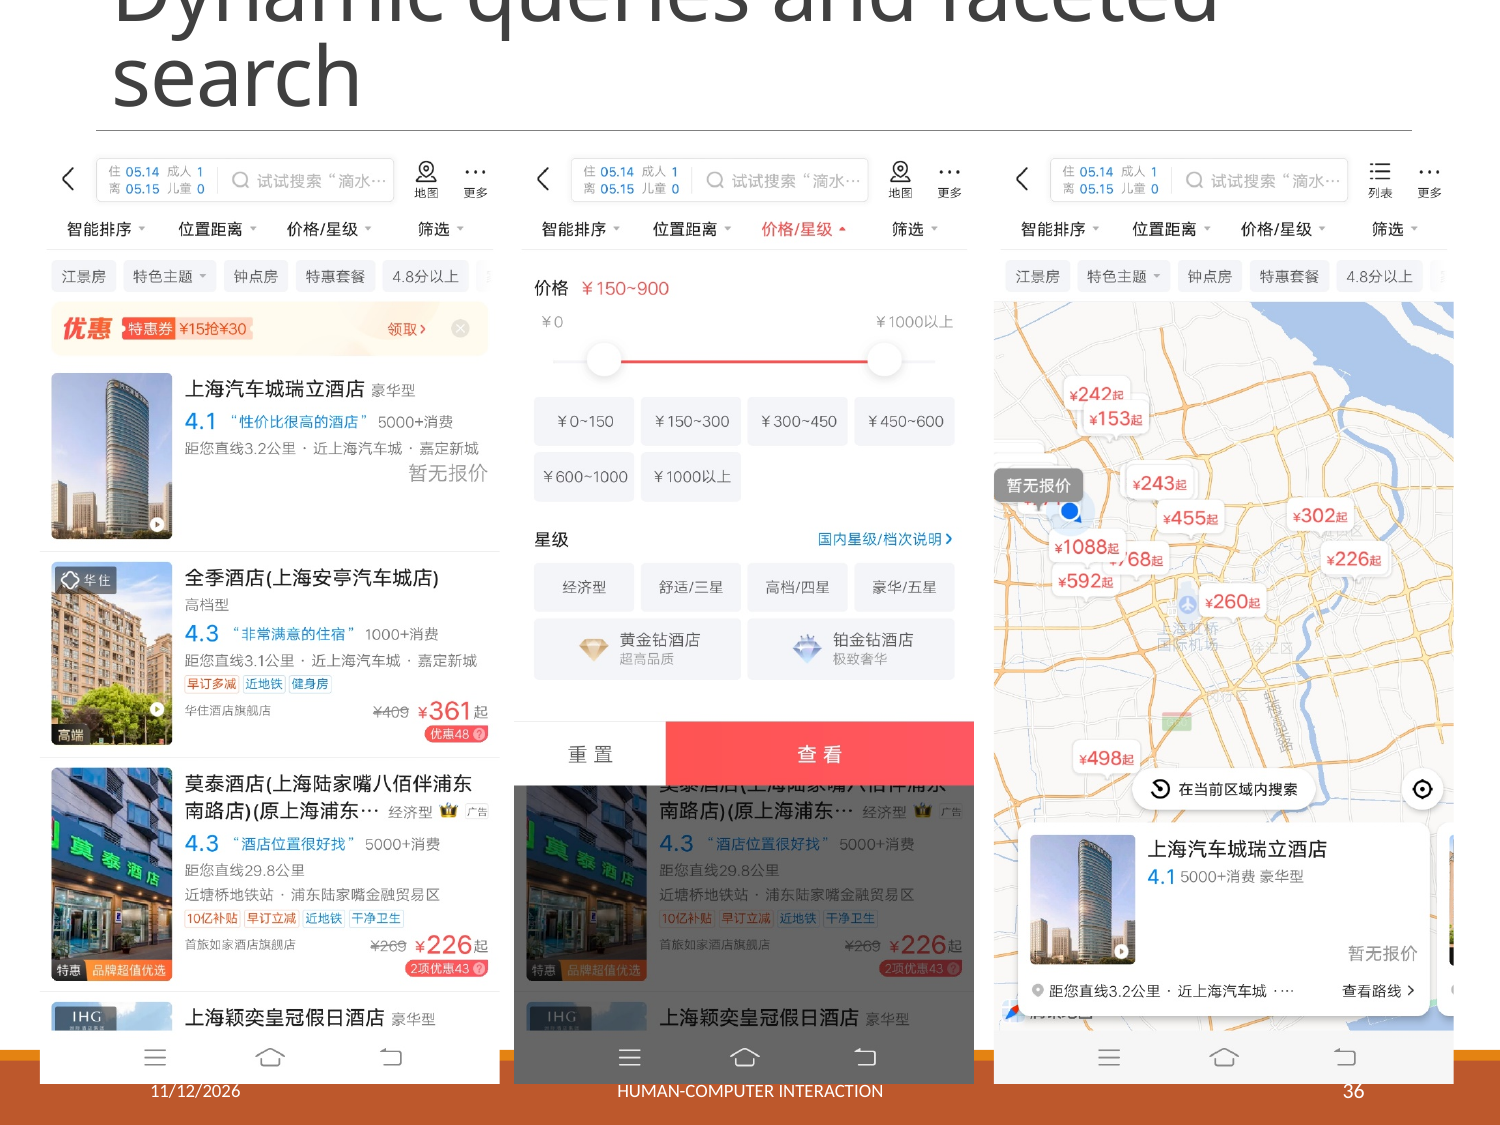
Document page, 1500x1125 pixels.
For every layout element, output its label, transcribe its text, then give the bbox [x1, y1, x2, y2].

title Dynamic queries and faceted search [96, 19, 1413, 131]
footer Human-computer interaction [453, 1059, 1047, 1120]
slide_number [135, 1092, 440, 1120]
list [39, 147, 501, 1085]
picture [993, 149, 1455, 1085]
picture [513, 151, 975, 1085]
slide_number 36 [1218, 1092, 1380, 1120]
